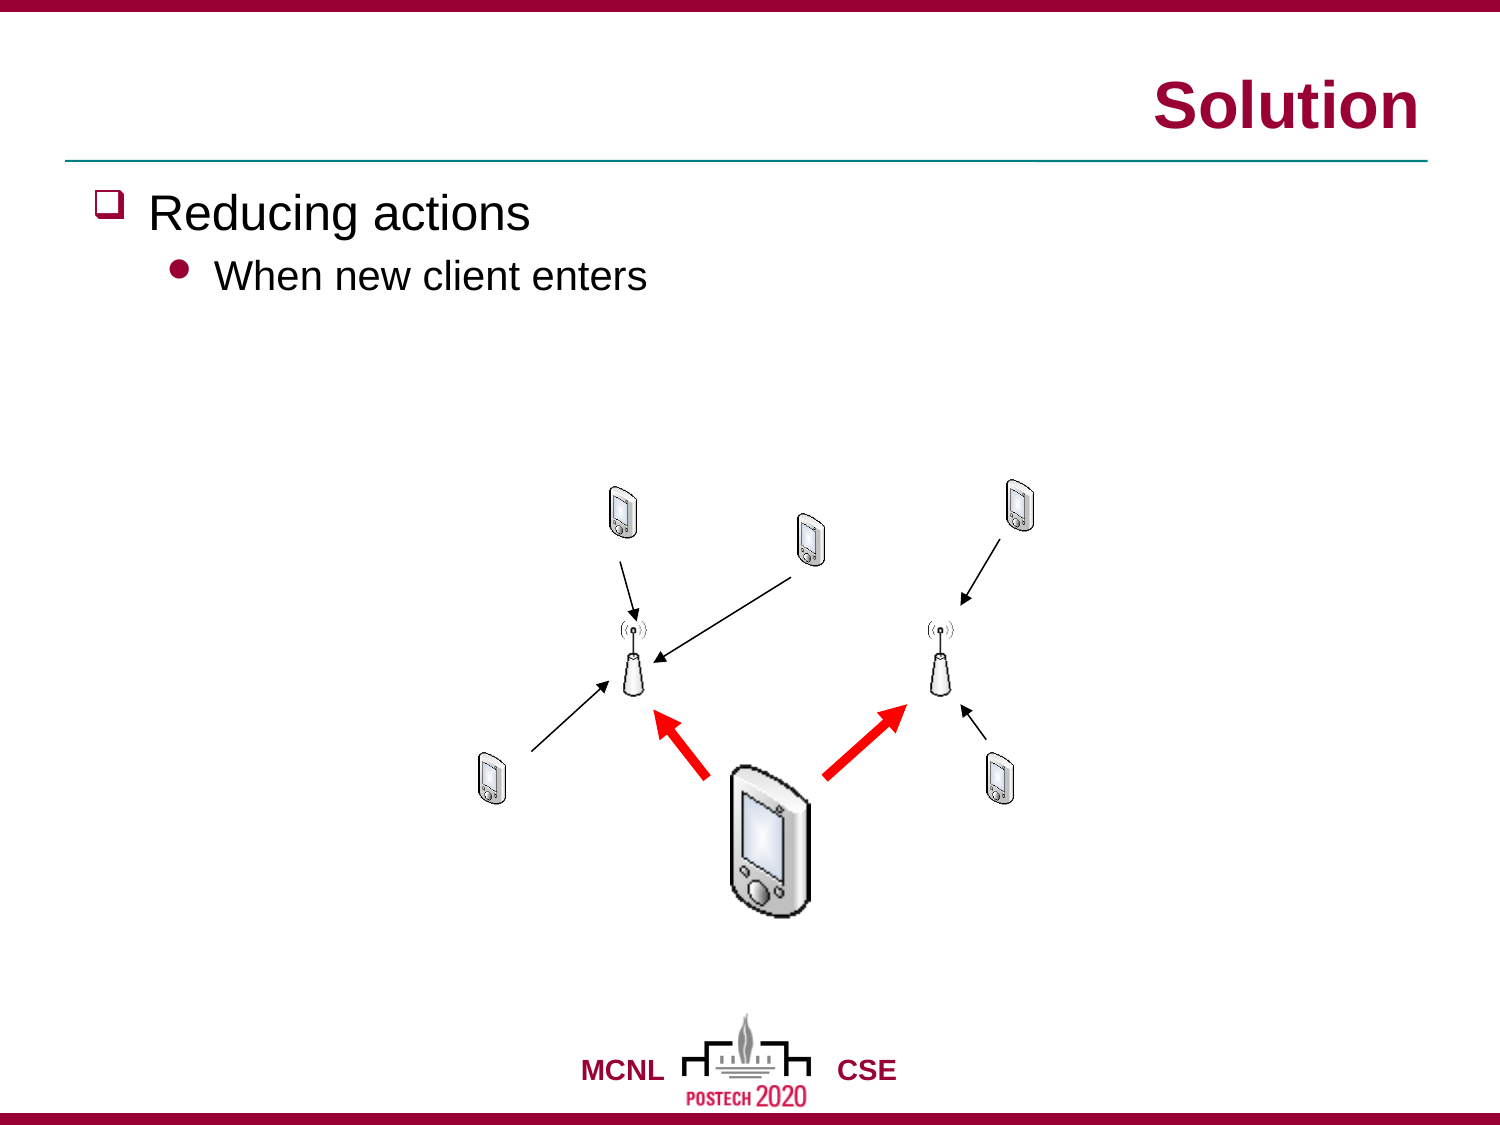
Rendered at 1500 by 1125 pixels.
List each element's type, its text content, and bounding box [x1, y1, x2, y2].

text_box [653, 576, 792, 664]
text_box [531, 680, 610, 752]
picture [672, 1012, 820, 1111]
text_box Reducing actions When new client enters [76, 172, 1427, 951]
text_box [960, 538, 1001, 606]
title Solution [74, 36, 1436, 150]
picture [1005, 478, 1034, 533]
picture [619, 621, 654, 705]
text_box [653, 709, 708, 779]
picture [729, 763, 812, 922]
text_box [824, 703, 908, 779]
picture [985, 751, 1014, 806]
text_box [619, 561, 637, 622]
picture [796, 512, 825, 567]
picture [608, 485, 637, 540]
picture [477, 751, 506, 806]
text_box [960, 703, 987, 740]
picture [926, 621, 961, 705]
